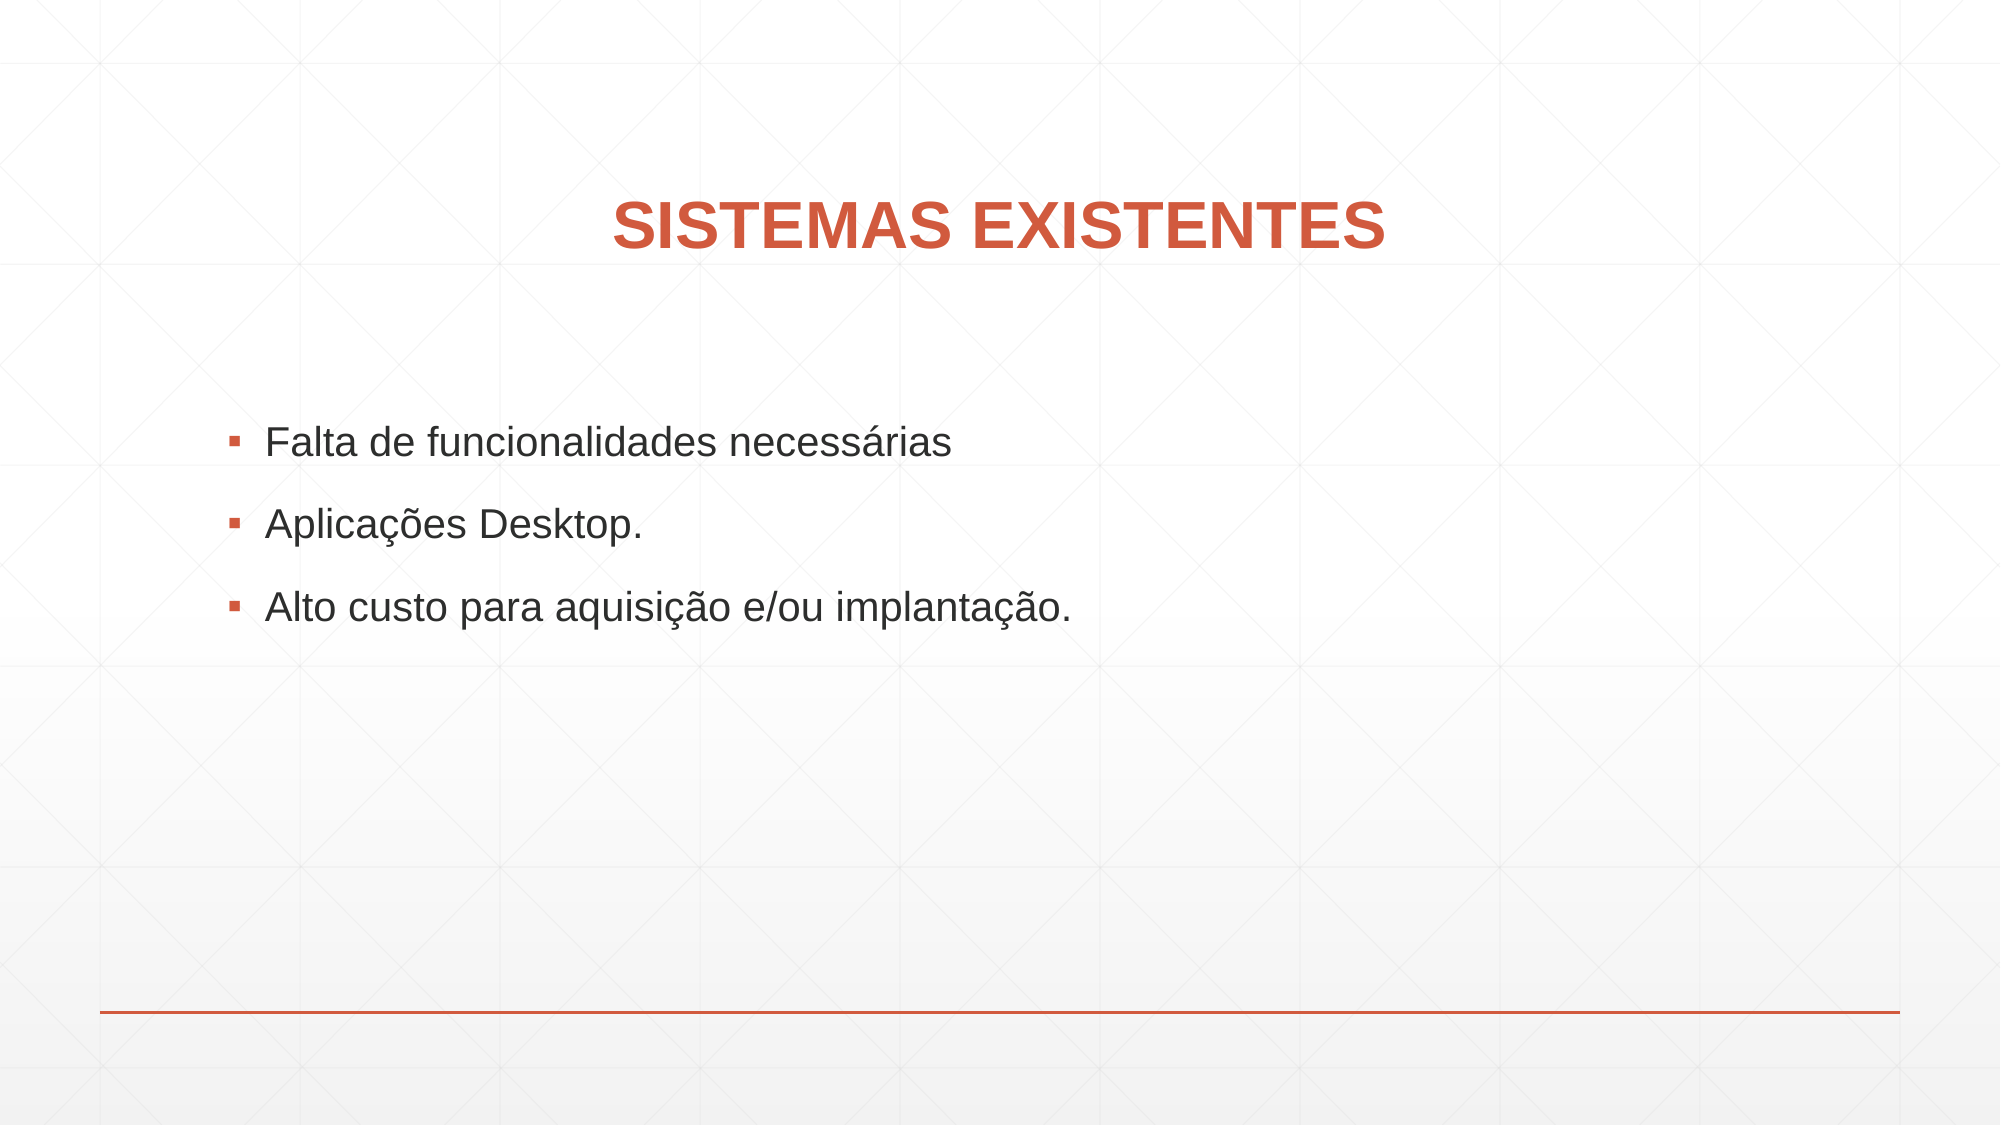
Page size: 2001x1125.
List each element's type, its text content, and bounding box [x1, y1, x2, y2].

title SISTEMAS EXISTENTES [212, 82, 1788, 271]
list Falta de funcionalidades necessárias Aplicações Desktop. Alto custo para aquisição e/ou implantação. [212, 324, 1788, 950]
